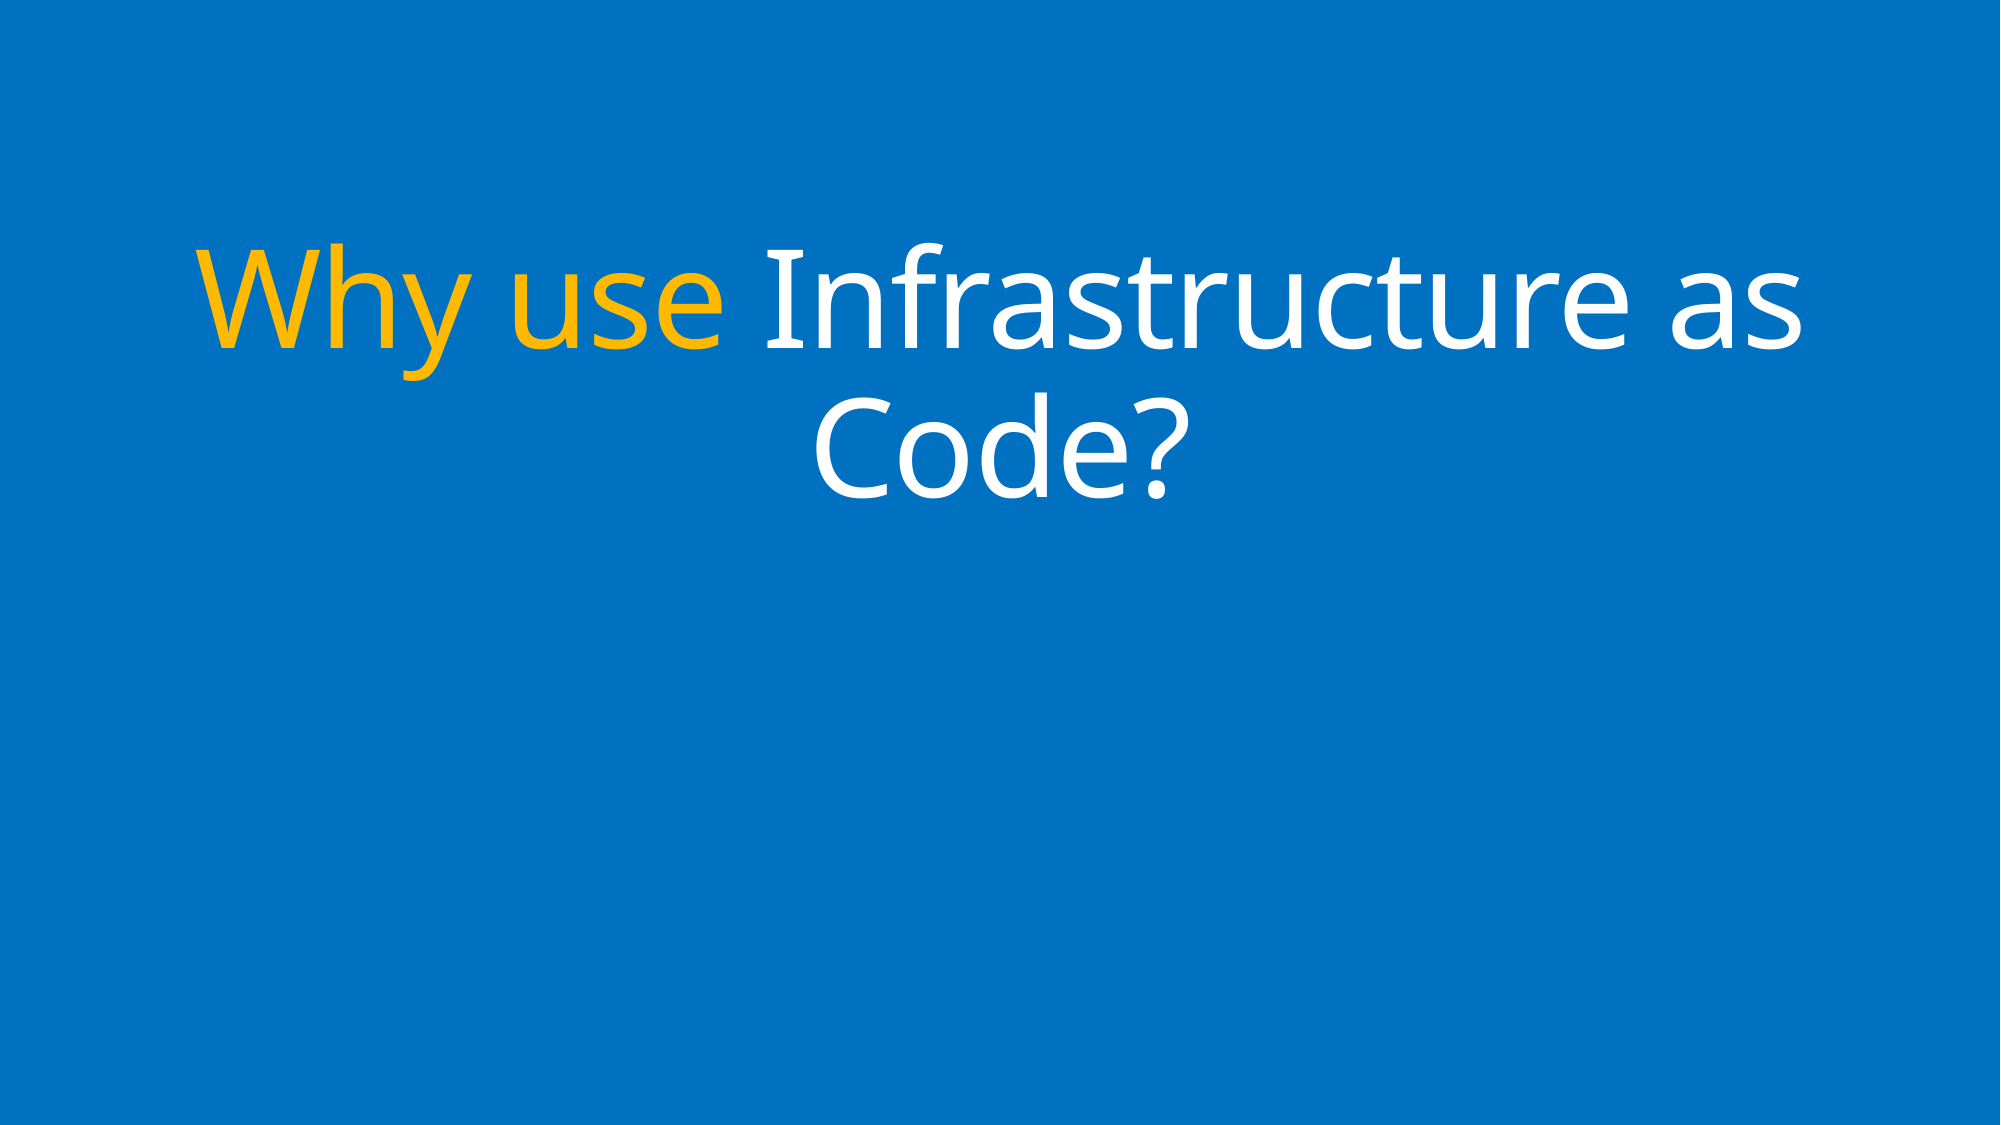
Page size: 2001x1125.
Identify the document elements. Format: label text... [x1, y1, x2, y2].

title Why use Infrastructure as Code? [44, 215, 1956, 396]
